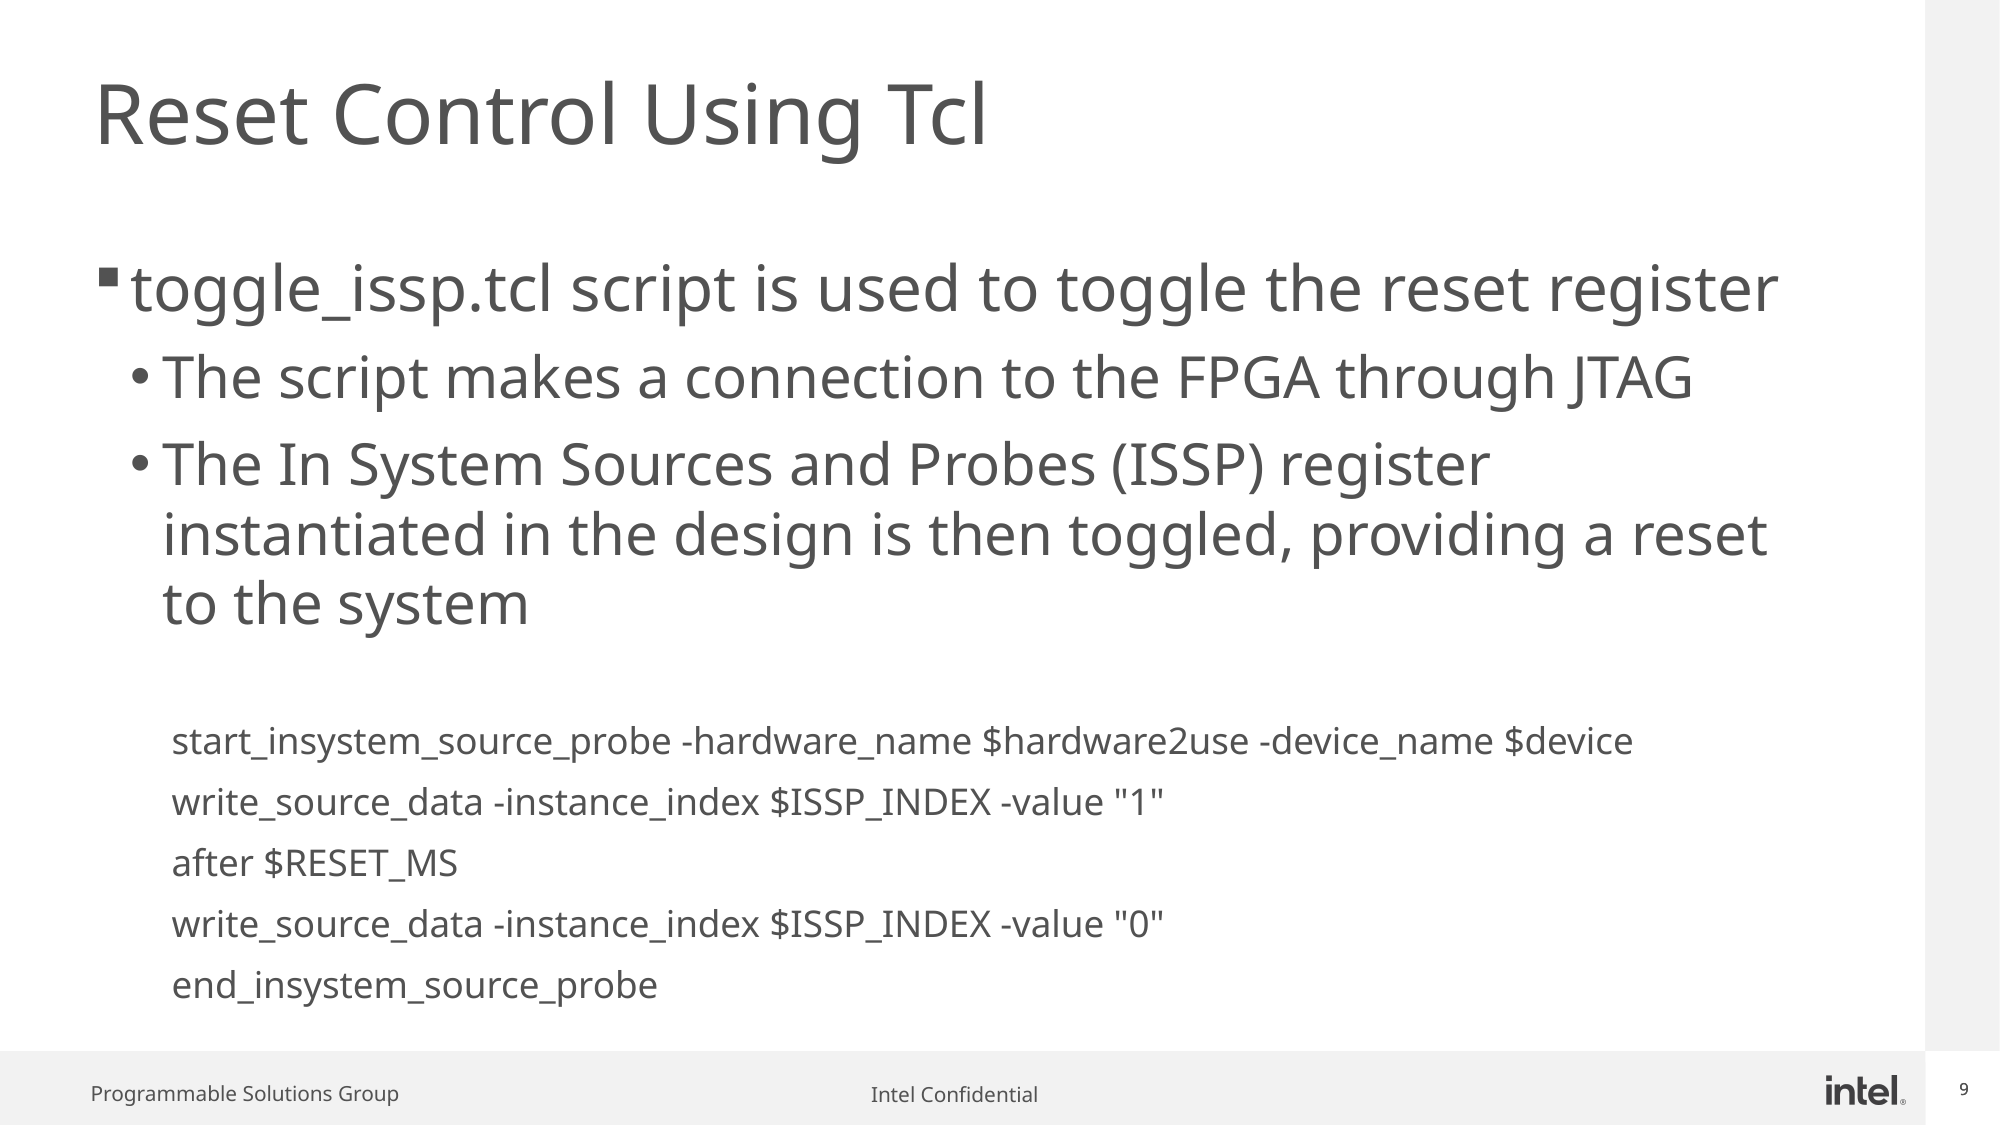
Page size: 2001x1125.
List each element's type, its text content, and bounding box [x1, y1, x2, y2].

picture [1826, 1075, 1906, 1105]
list toggle_issp.tcl script is used to toggle the reset register The script makes a connection to the FPGA through JTAG The In System Sources and Probes (ISSP) register instantiated in the design is then toggled, providing a reset to the system start_insystem_source_probe -hardware_name $hardware2use -device_name $device write_source_data -instance_index $ISSP_INDEX -value "1" after $RESET_MS write_source_data -instance_index $ISSP_INDEX -value "0" end_insystem_source_probe [93, 246, 1807, 1061]
title Reset Control Using Tcl [93, 71, 1901, 174]
